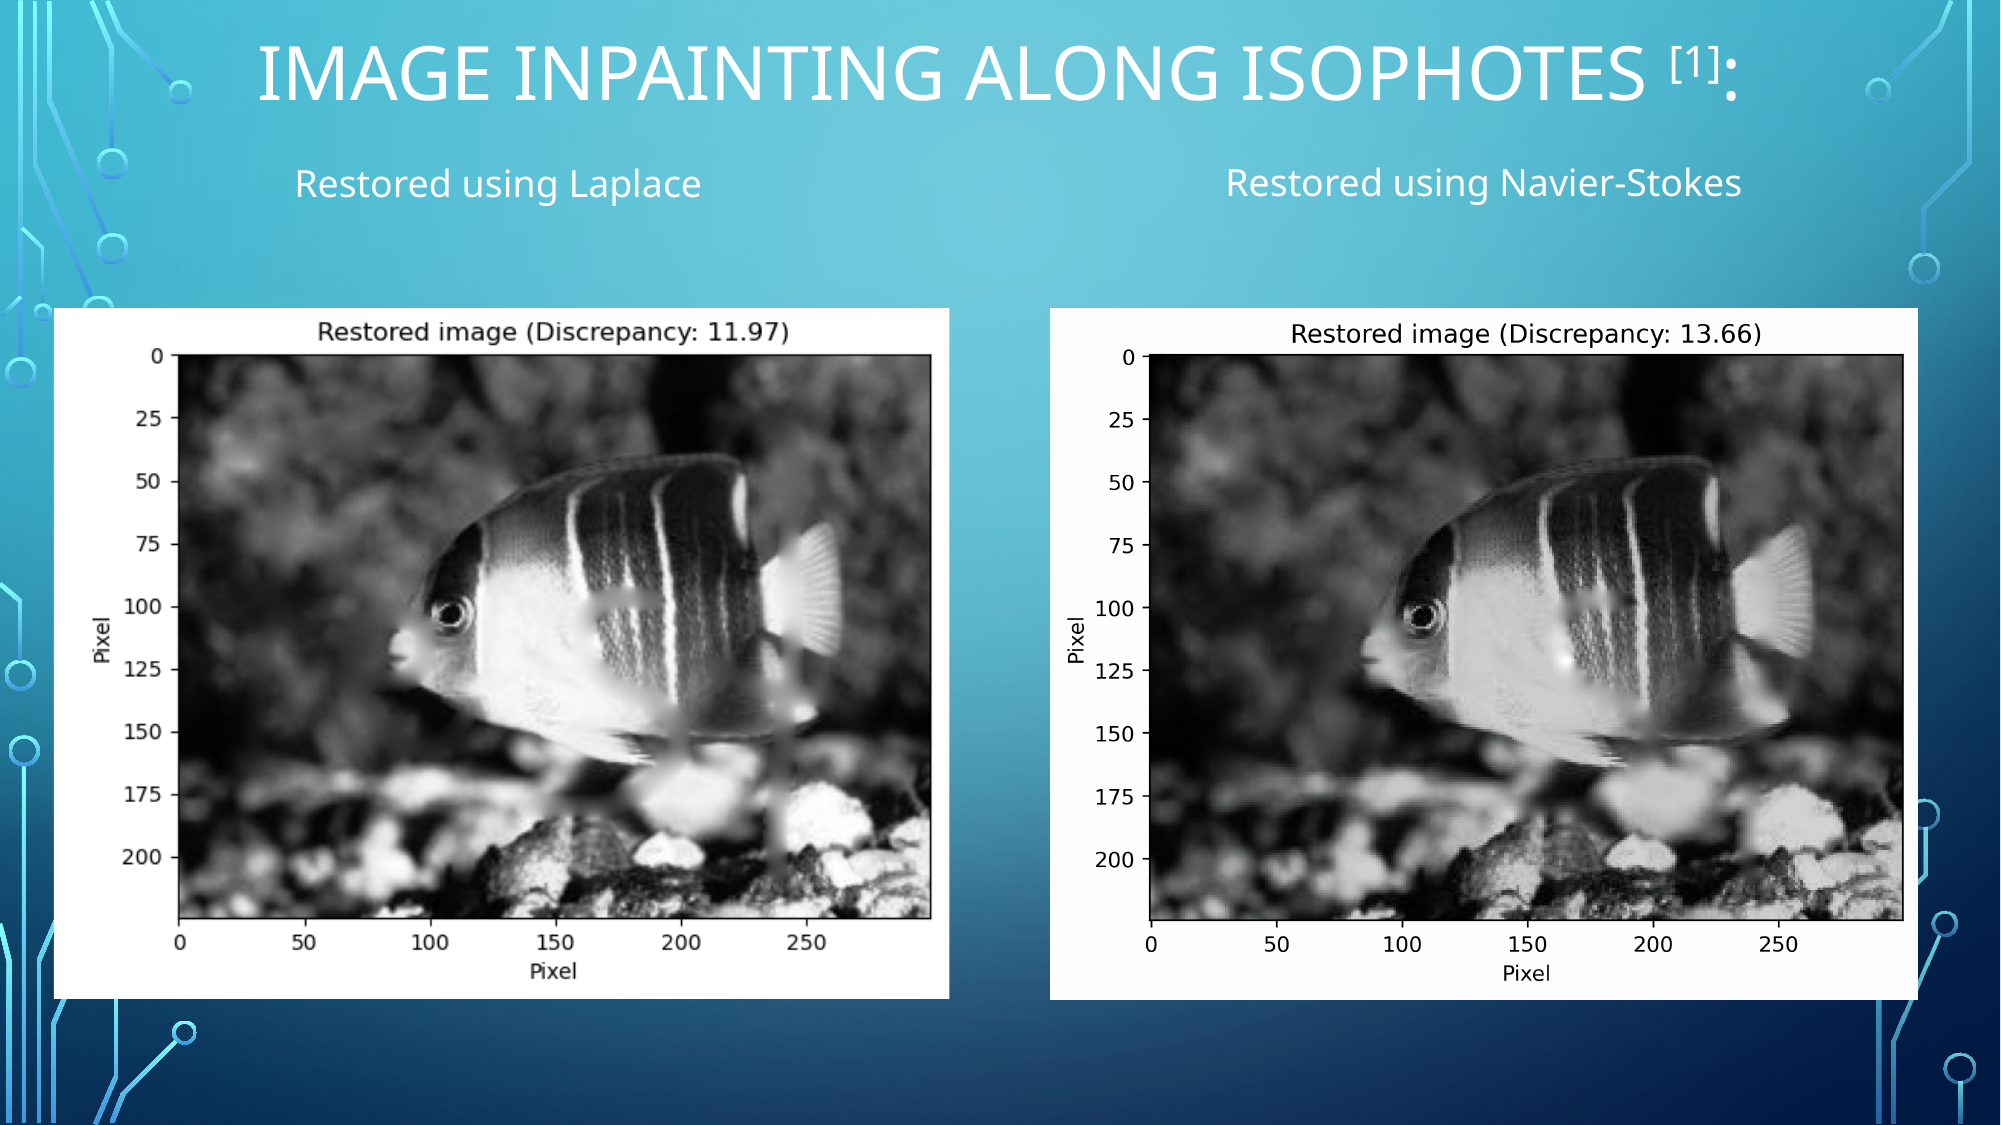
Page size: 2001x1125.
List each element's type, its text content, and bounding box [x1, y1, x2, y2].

picture [1050, 308, 1918, 1000]
text_box Restored using Laplace [279, 152, 718, 212]
title Image inpainting along isophotes [1]: [187, 0, 1813, 243]
picture [53, 308, 950, 1042]
text_box Restored using Navier-Stokes [1210, 151, 1758, 212]
